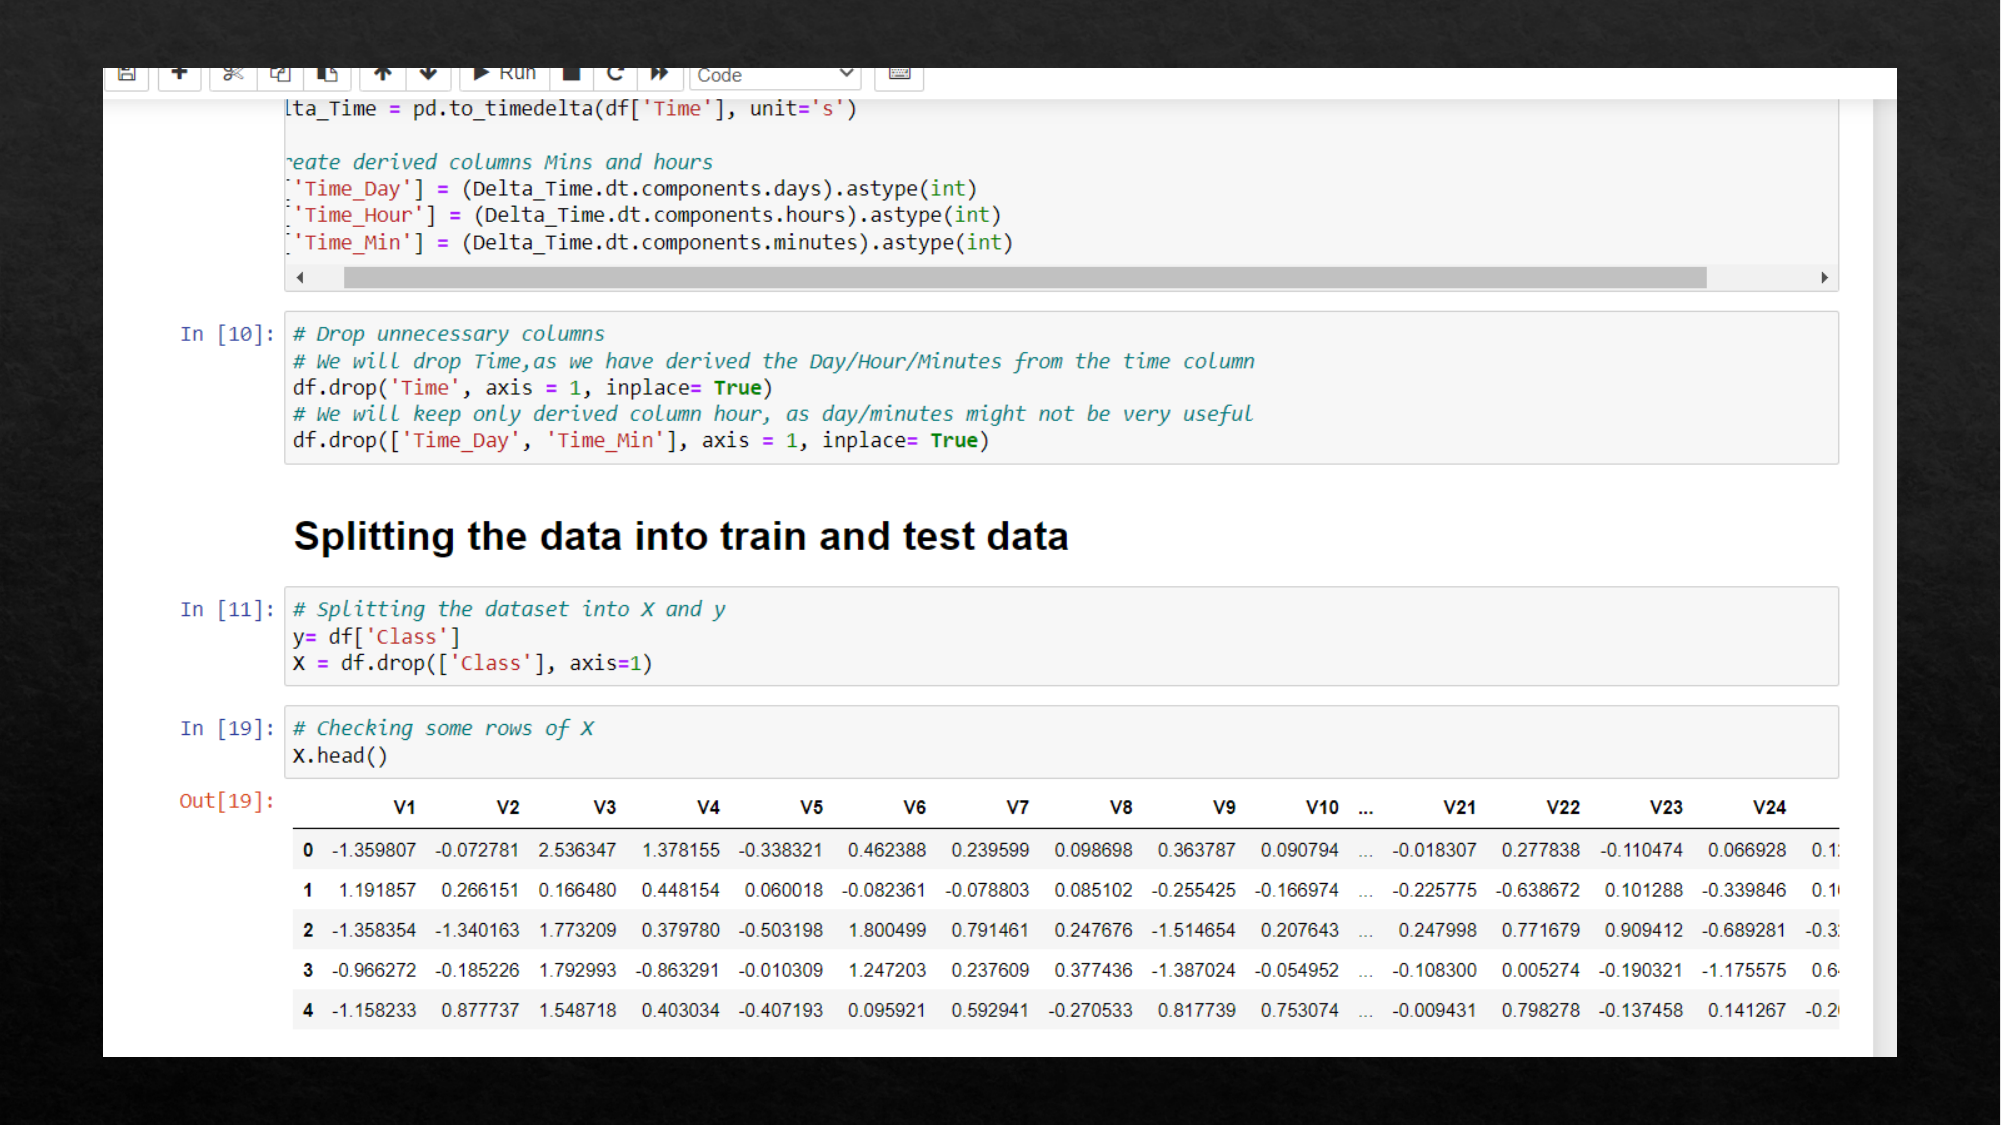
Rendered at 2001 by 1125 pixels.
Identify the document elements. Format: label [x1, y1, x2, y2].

picture [102, 68, 1898, 1057]
